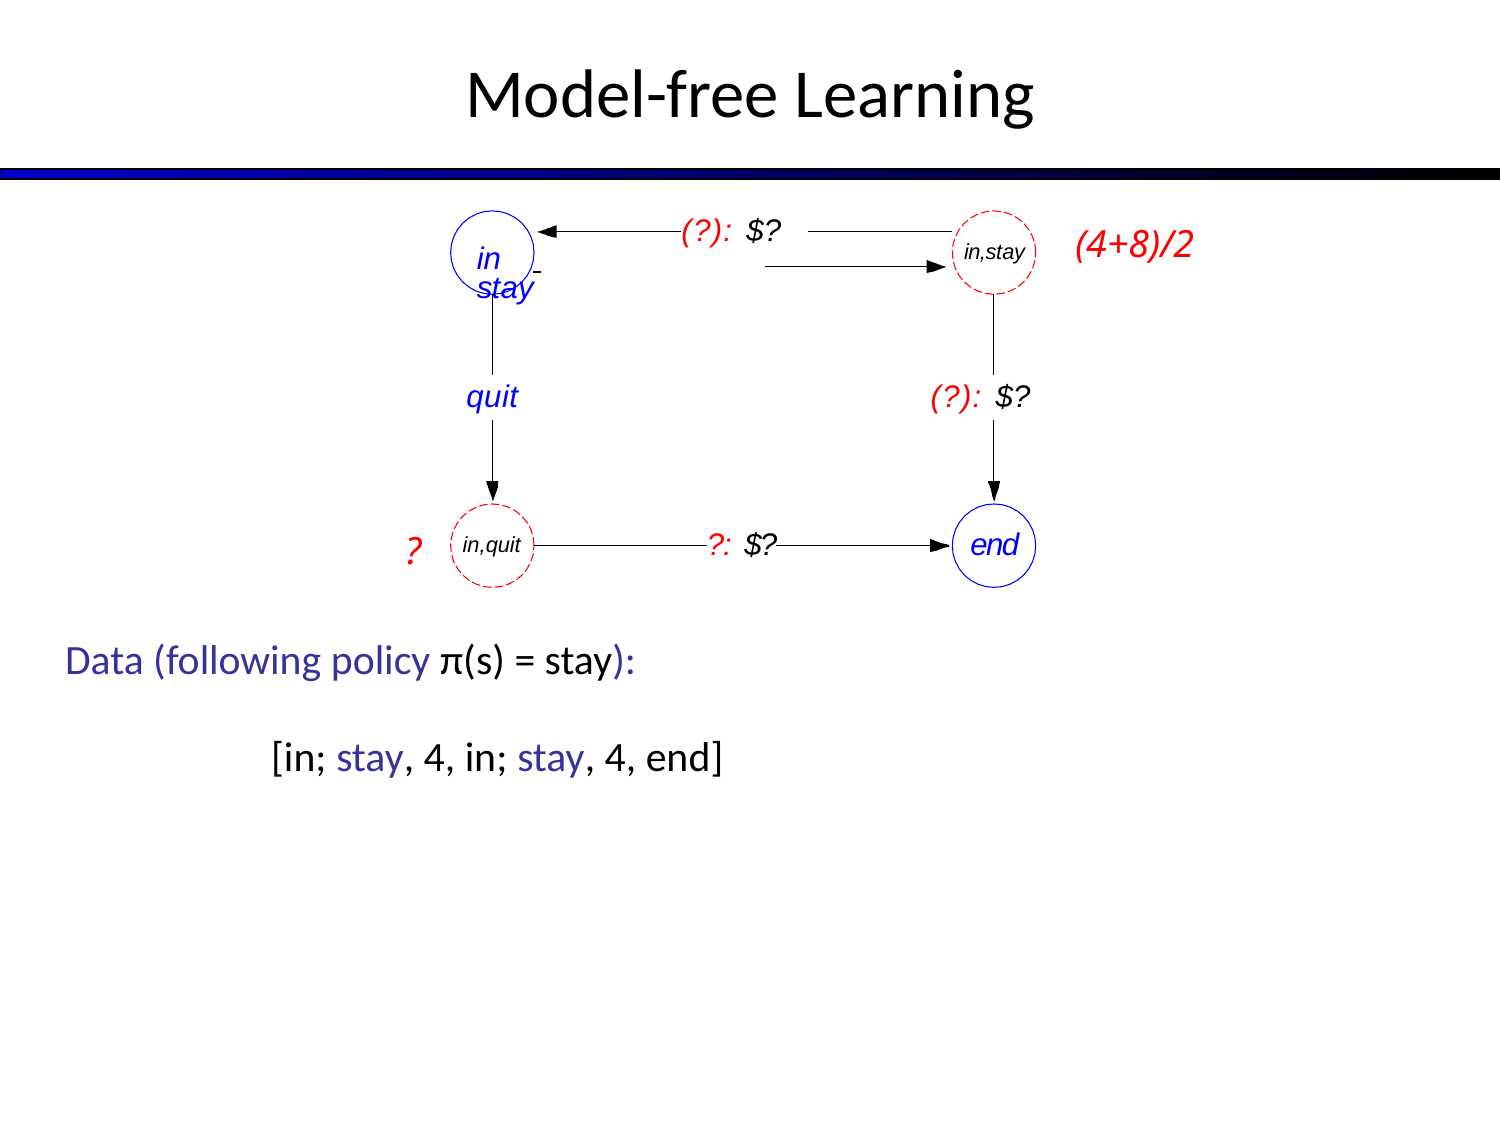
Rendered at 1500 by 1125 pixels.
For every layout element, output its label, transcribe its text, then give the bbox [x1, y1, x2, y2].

text_box (?): $? [928, 373, 1060, 414]
text_box (?): $? [679, 208, 811, 249]
text_box ? [390, 520, 437, 580]
text_box end [968, 522, 1020, 563]
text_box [486, 419, 708, 547]
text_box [763, 260, 946, 274]
text_box quit [464, 373, 521, 414]
text_box in,stay [962, 235, 1027, 265]
text_box [952, 210, 1036, 295]
text_box [450, 505, 533, 588]
text_box (4+8)/2 [1060, 212, 1210, 272]
text_box [955, 505, 1036, 588]
text_box in,quit [460, 528, 525, 558]
title Model-free Learning [0, 0, 1500, 184]
text_box in stay [474, 243, 767, 305]
text_box ?: $? [704, 522, 778, 563]
text_box [450, 210, 533, 290]
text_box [537, 225, 683, 239]
list Data (following policy π(s) = stay): [in; stay, 4, in; stay, 4, end] [49, 196, 1451, 1006]
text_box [775, 419, 1001, 552]
